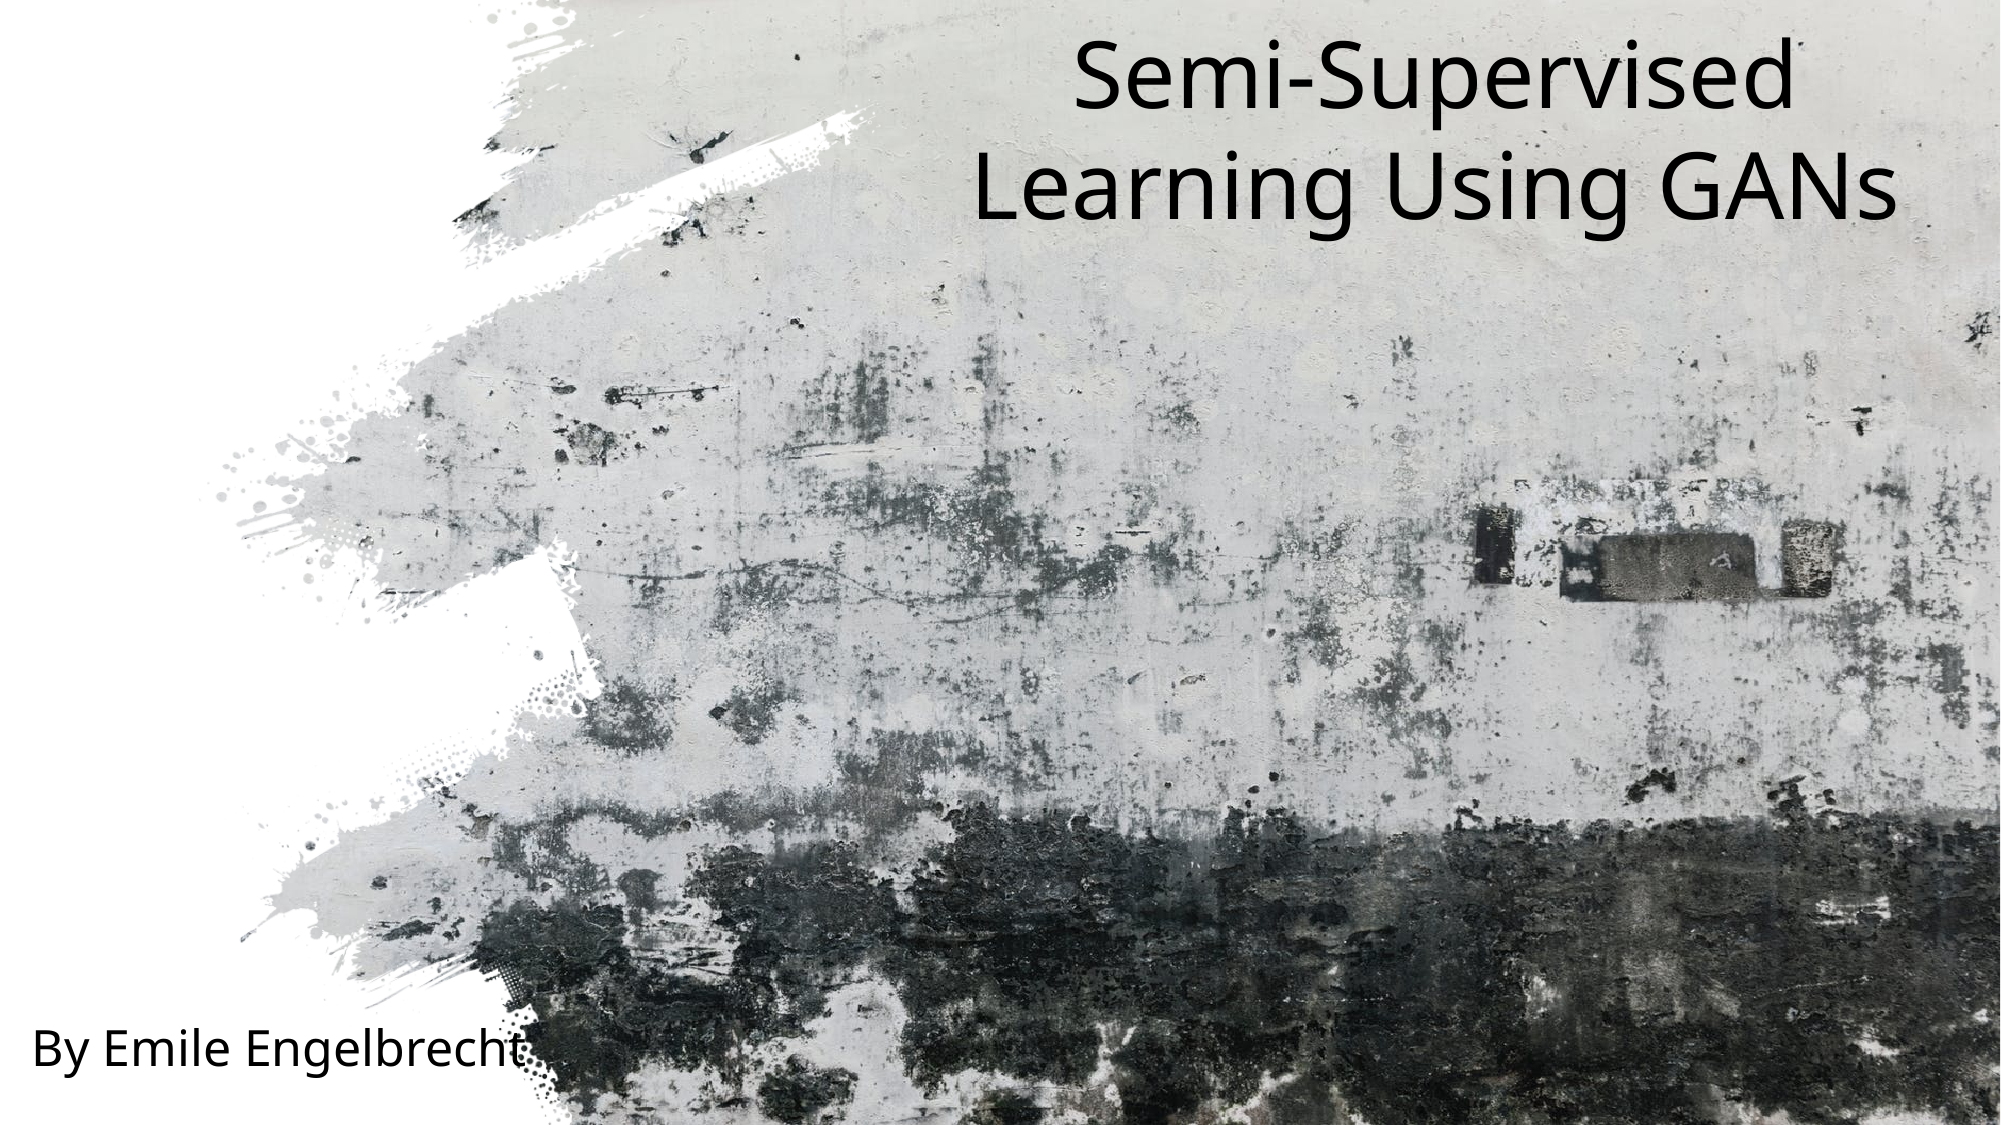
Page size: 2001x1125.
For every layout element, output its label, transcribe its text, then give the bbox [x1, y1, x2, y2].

picture [0, 0, 2001, 1125]
title Semi-Supervised Learning Using GANs [861, 0, 2000, 254]
subtitle By Emile Engelbrecht [0, 1001, 1118, 1125]
